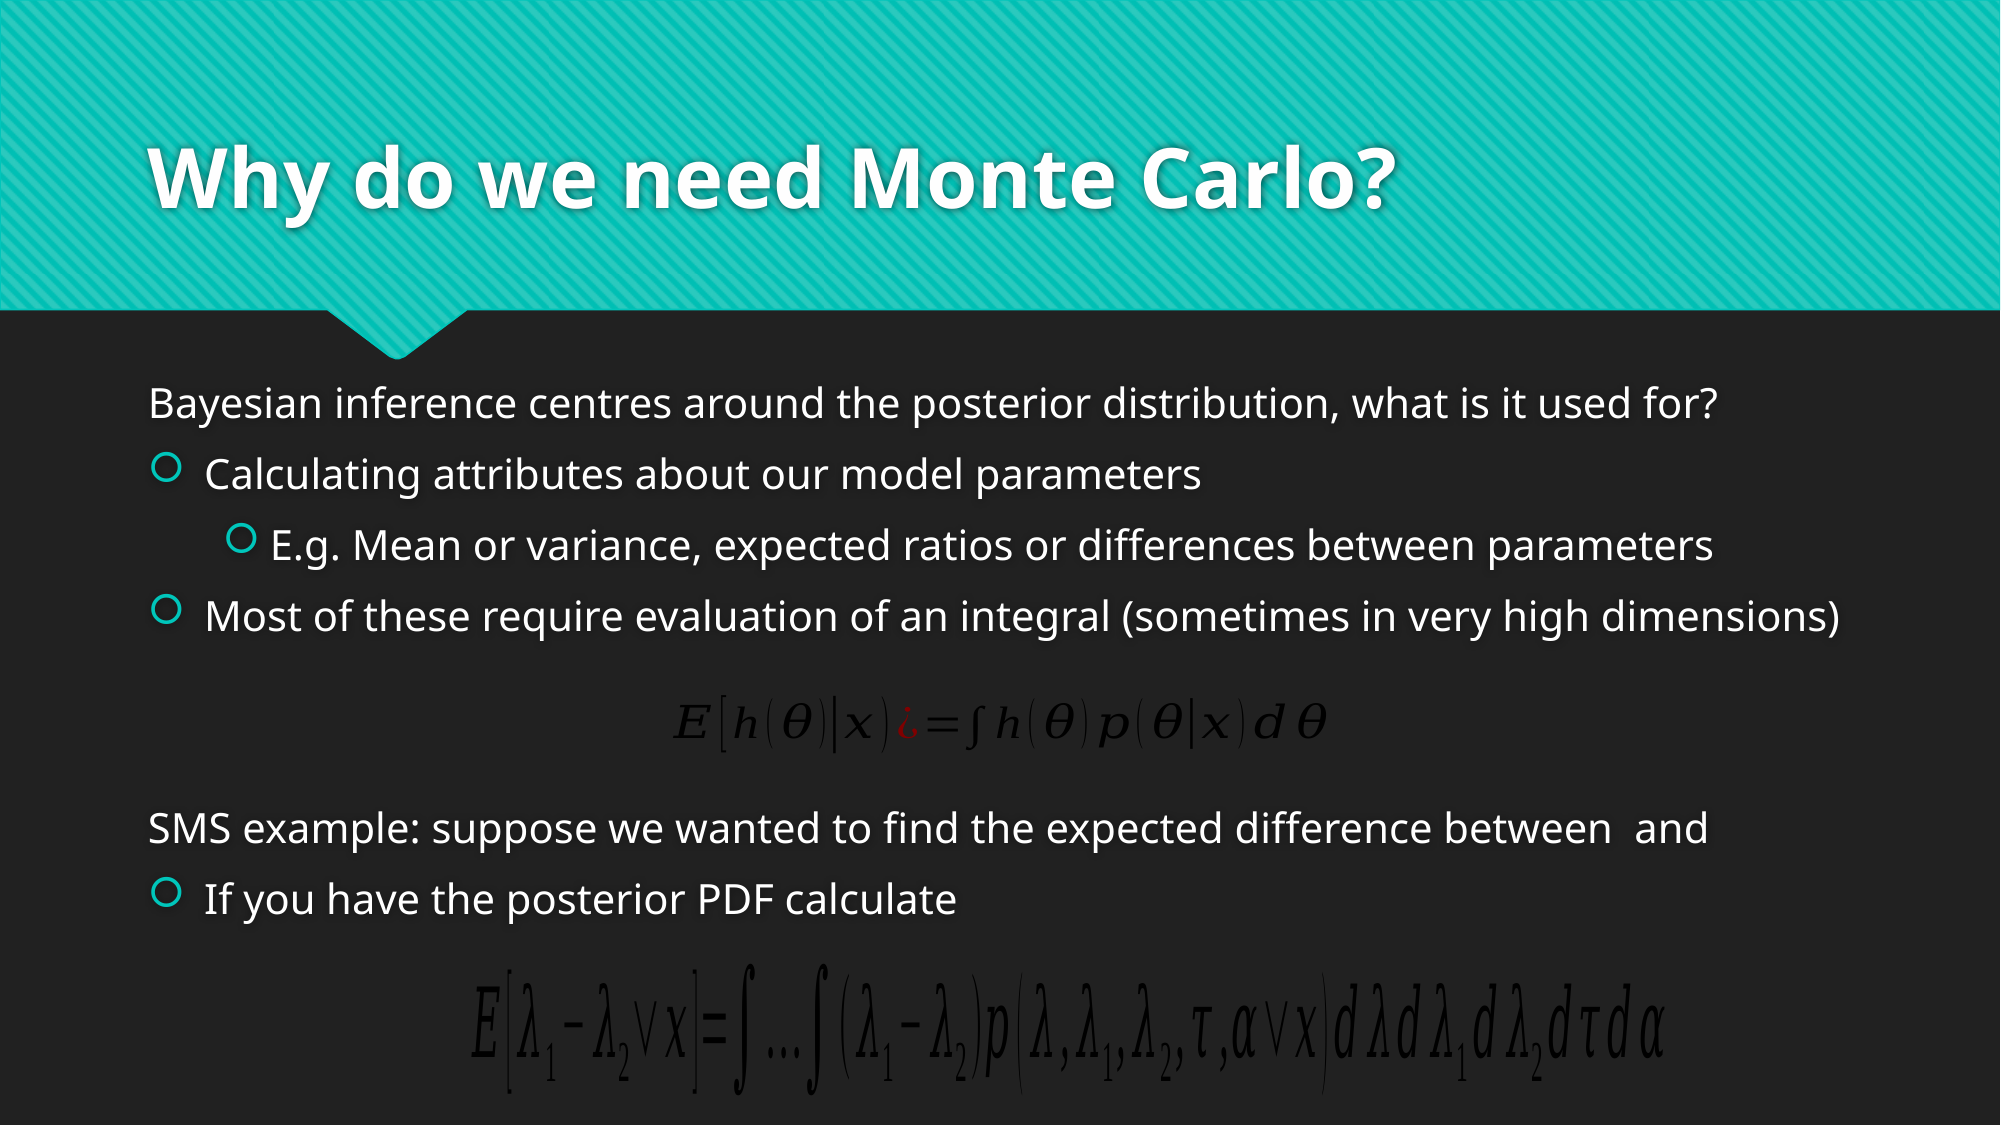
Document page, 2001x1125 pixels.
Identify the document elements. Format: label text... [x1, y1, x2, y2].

title Why do we need Monte Carlo? [132, 73, 1868, 233]
